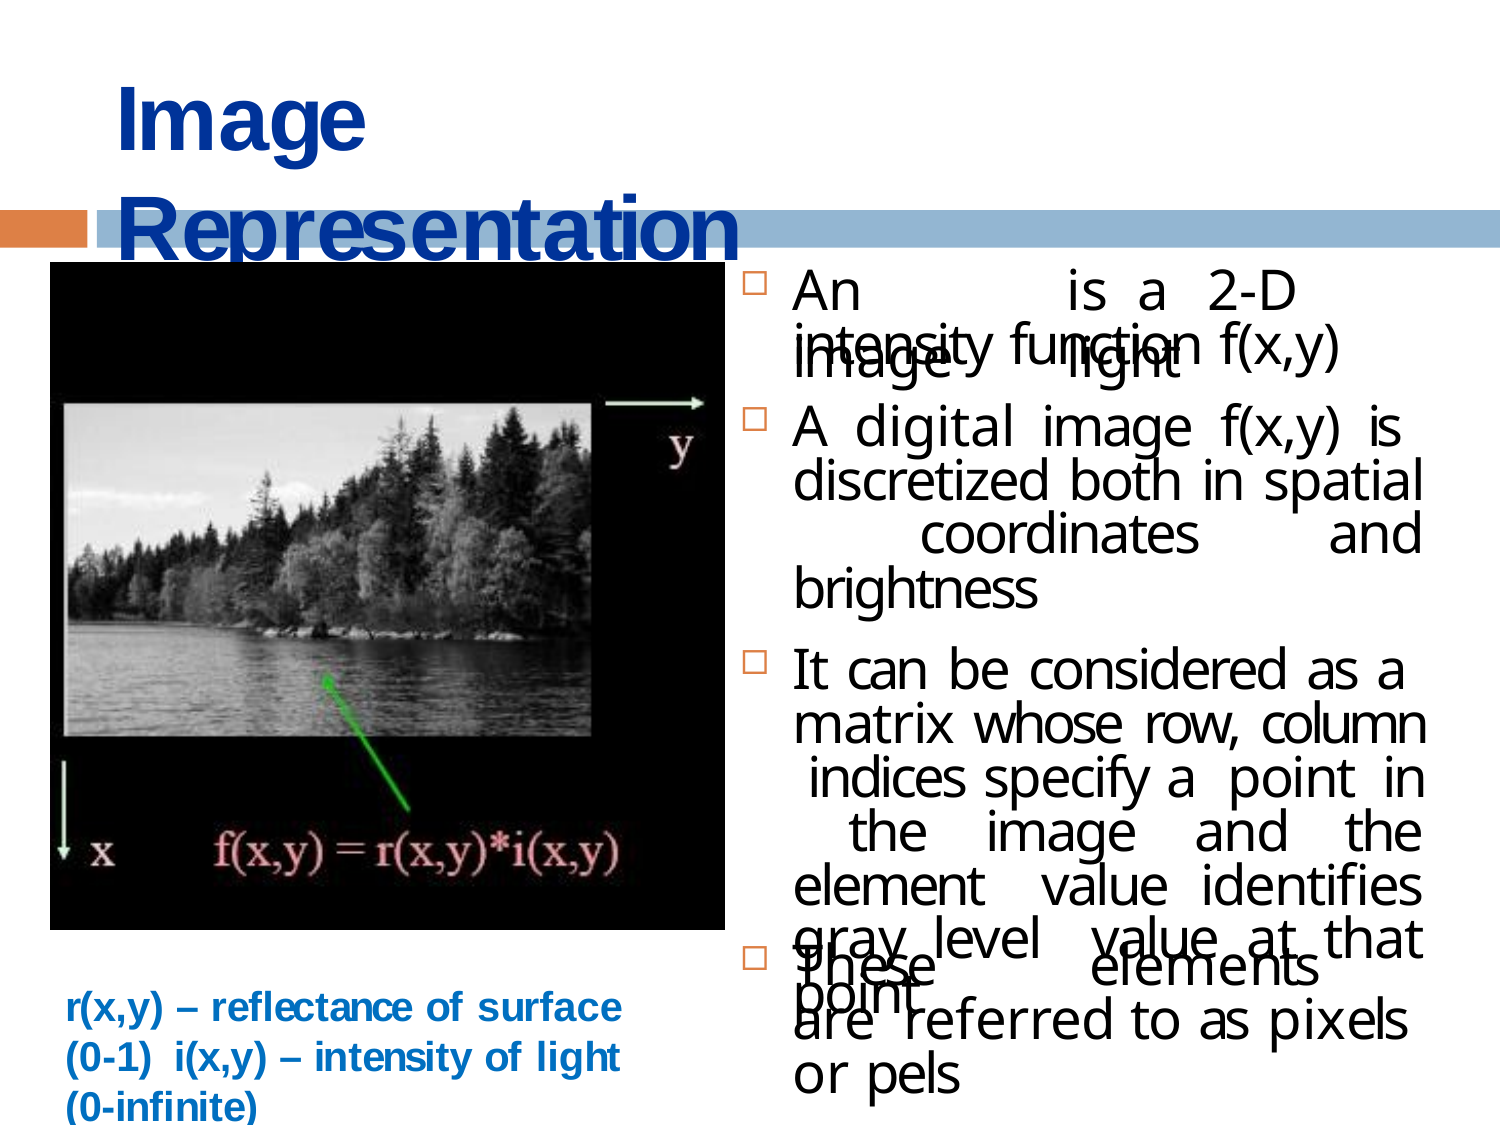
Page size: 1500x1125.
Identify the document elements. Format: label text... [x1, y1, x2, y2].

text_box These elements are referred to as pixels or pels [738, 927, 1425, 1105]
text_box r(x,y) – reflectance of surface (0-1) i(x,y) – intensity of light (0-infinite) [62, 978, 681, 1125]
text_box An image [738, 252, 1031, 292]
title Image Representation [113, 56, 951, 279]
text_box intensity function f(x,y) A digital image f(x,y) is discretized both in spatial coordinates and brightness It can be considered as a matrix whose row, column indices specify a point in the image and the element value identifies gray level value at that point [737, 292, 1426, 1024]
picture [49, 262, 726, 930]
text_box is a 2-D light [1064, 252, 1425, 292]
